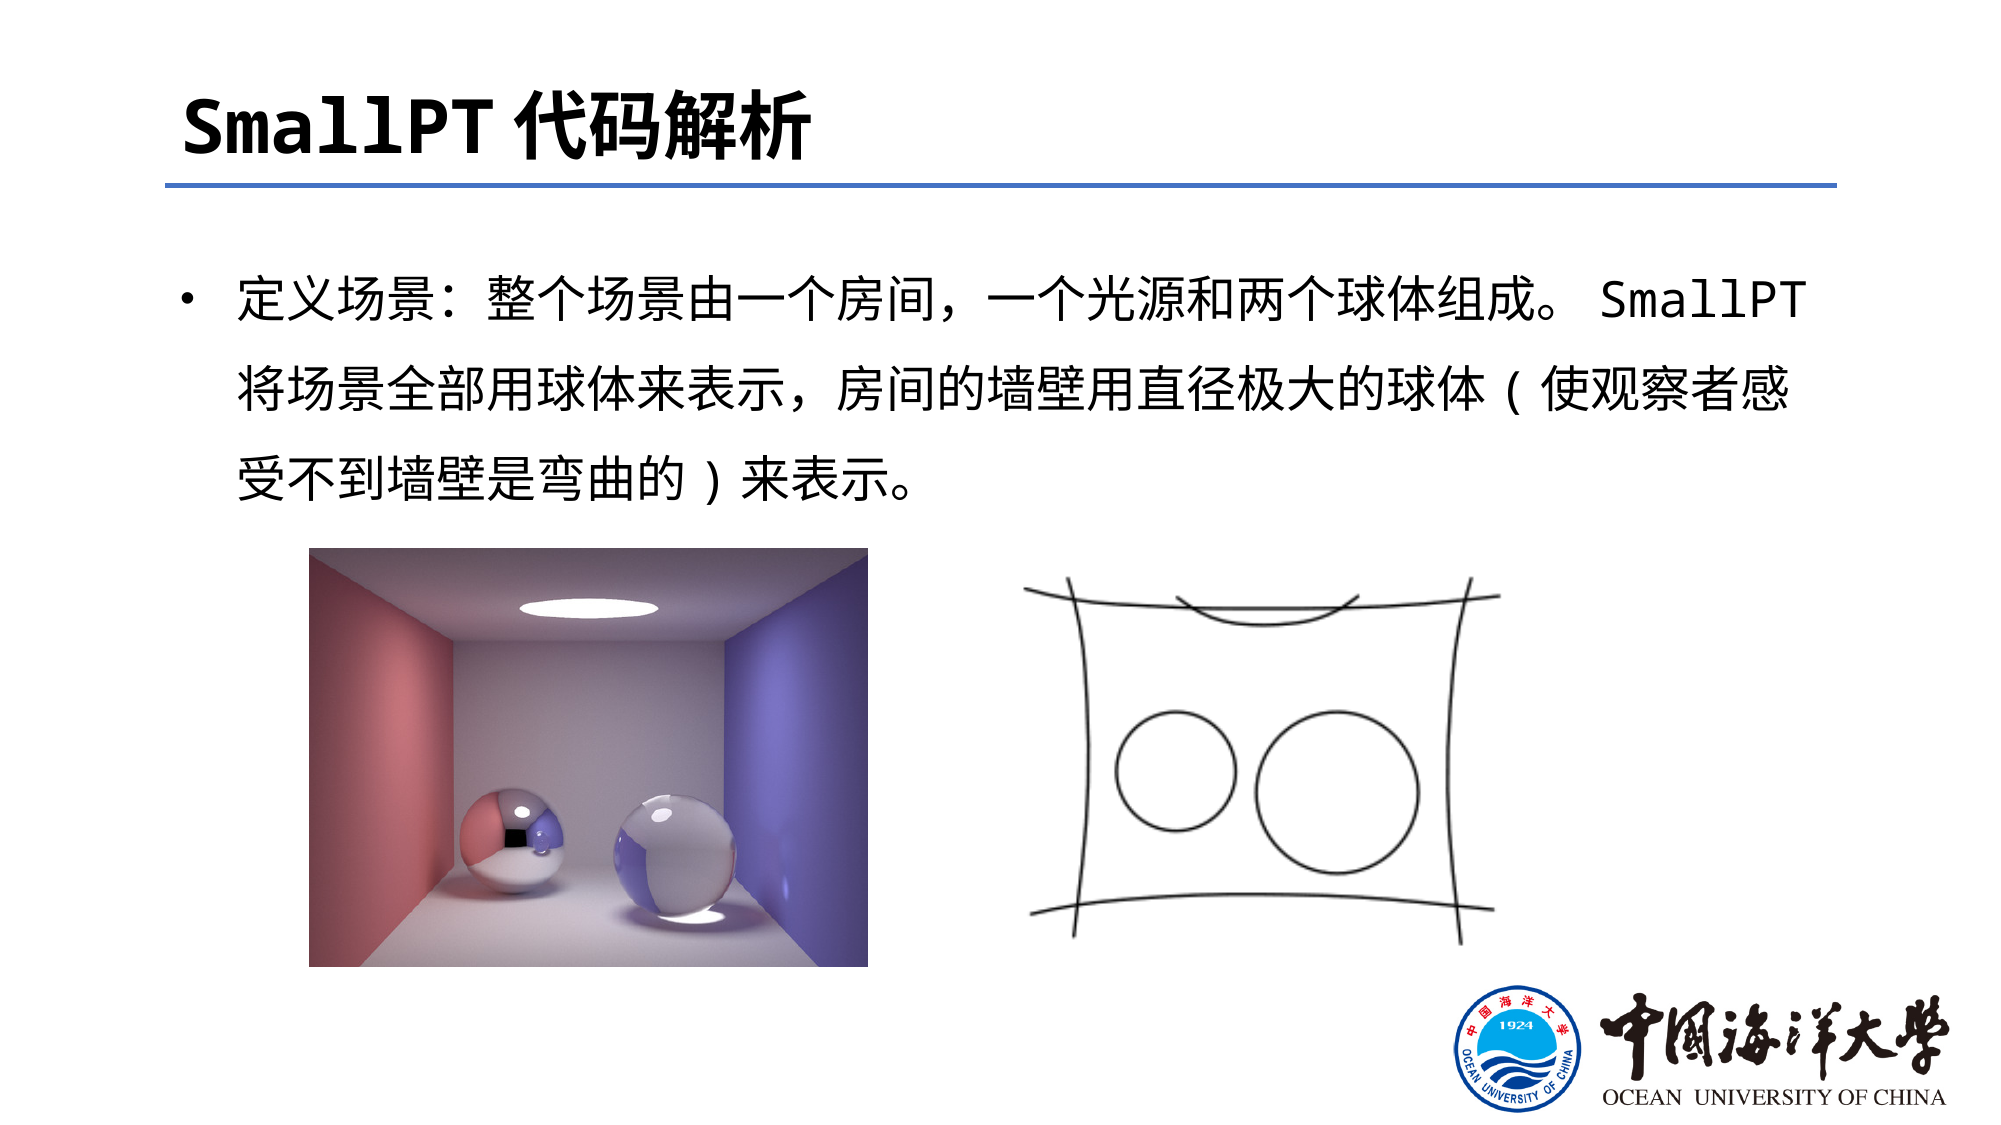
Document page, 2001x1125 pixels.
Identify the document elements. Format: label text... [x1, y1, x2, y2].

picture [309, 548, 868, 967]
picture [1414, 977, 2000, 1125]
text_box 定义场景：整个场景由一个房间，一个光源和两个球体组成。SmallPT将场景全部用球体来表示，房间的墙壁用直径极大的球体(使观察者感受不到墙壁是弯曲的)来表示。 [165, 230, 1837, 516]
text_box SmallPT代码解析 [165, 71, 1835, 176]
picture [999, 546, 1535, 968]
